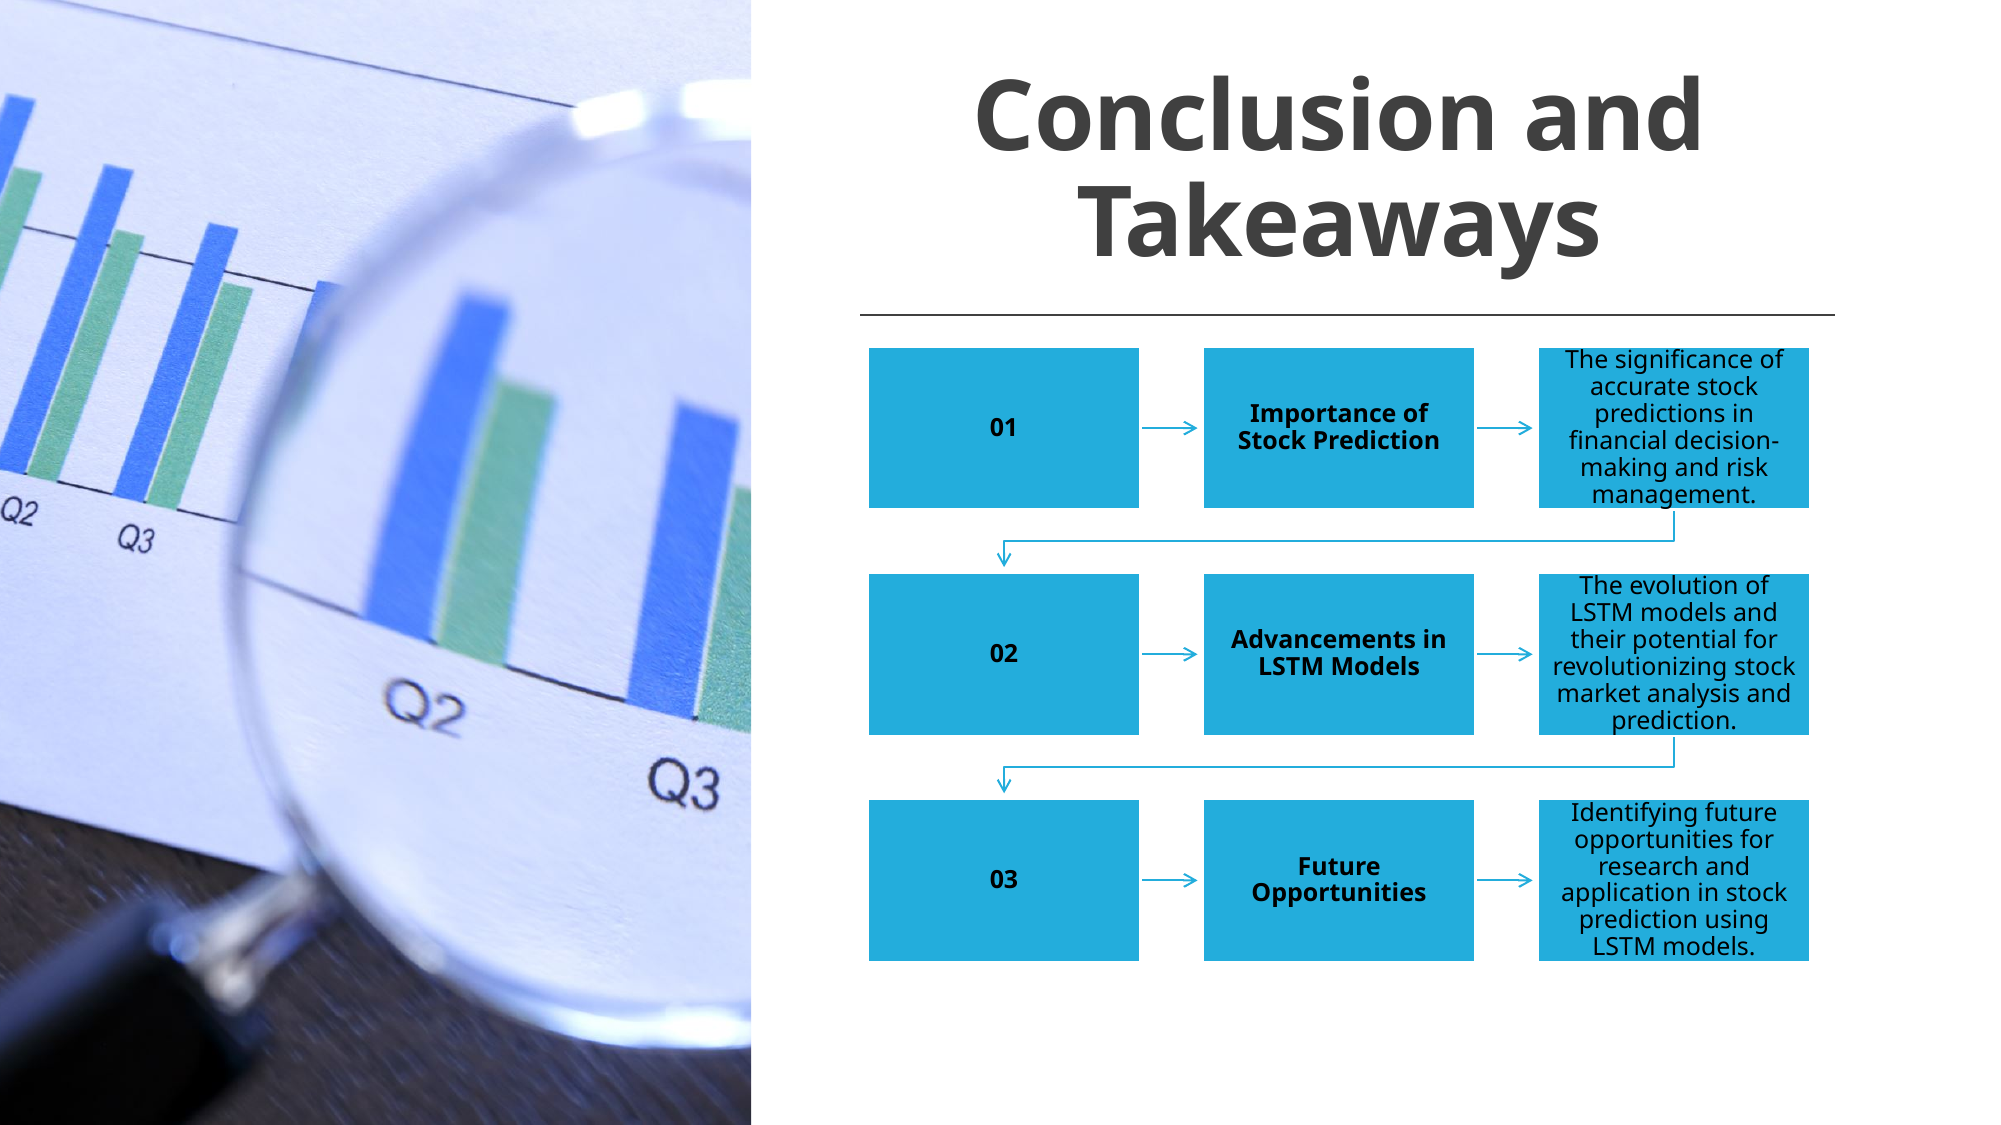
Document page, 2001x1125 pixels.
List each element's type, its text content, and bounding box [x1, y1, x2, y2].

text_box [759, 0, 2000, 1125]
picture [0, 0, 752, 1125]
title Conclusion and Takeaways [848, 47, 1830, 285]
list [847, 345, 1831, 964]
